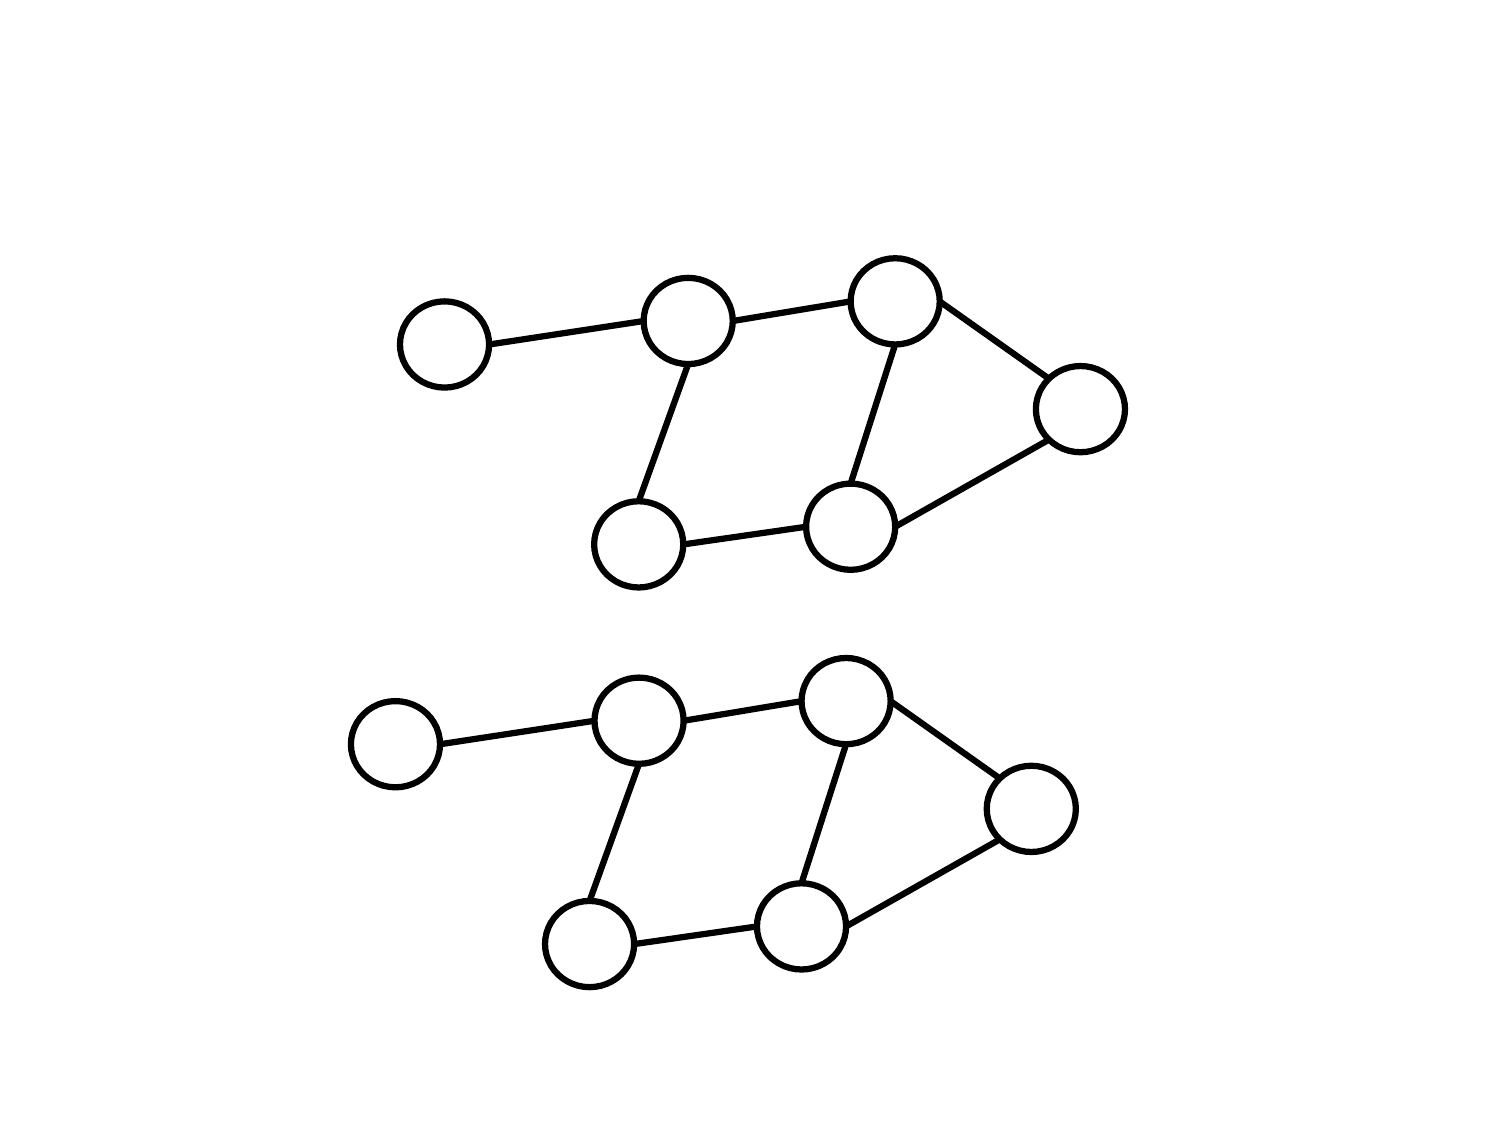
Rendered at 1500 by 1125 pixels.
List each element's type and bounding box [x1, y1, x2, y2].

text_box [350, 657, 1076, 988]
text_box [399, 258, 1125, 588]
